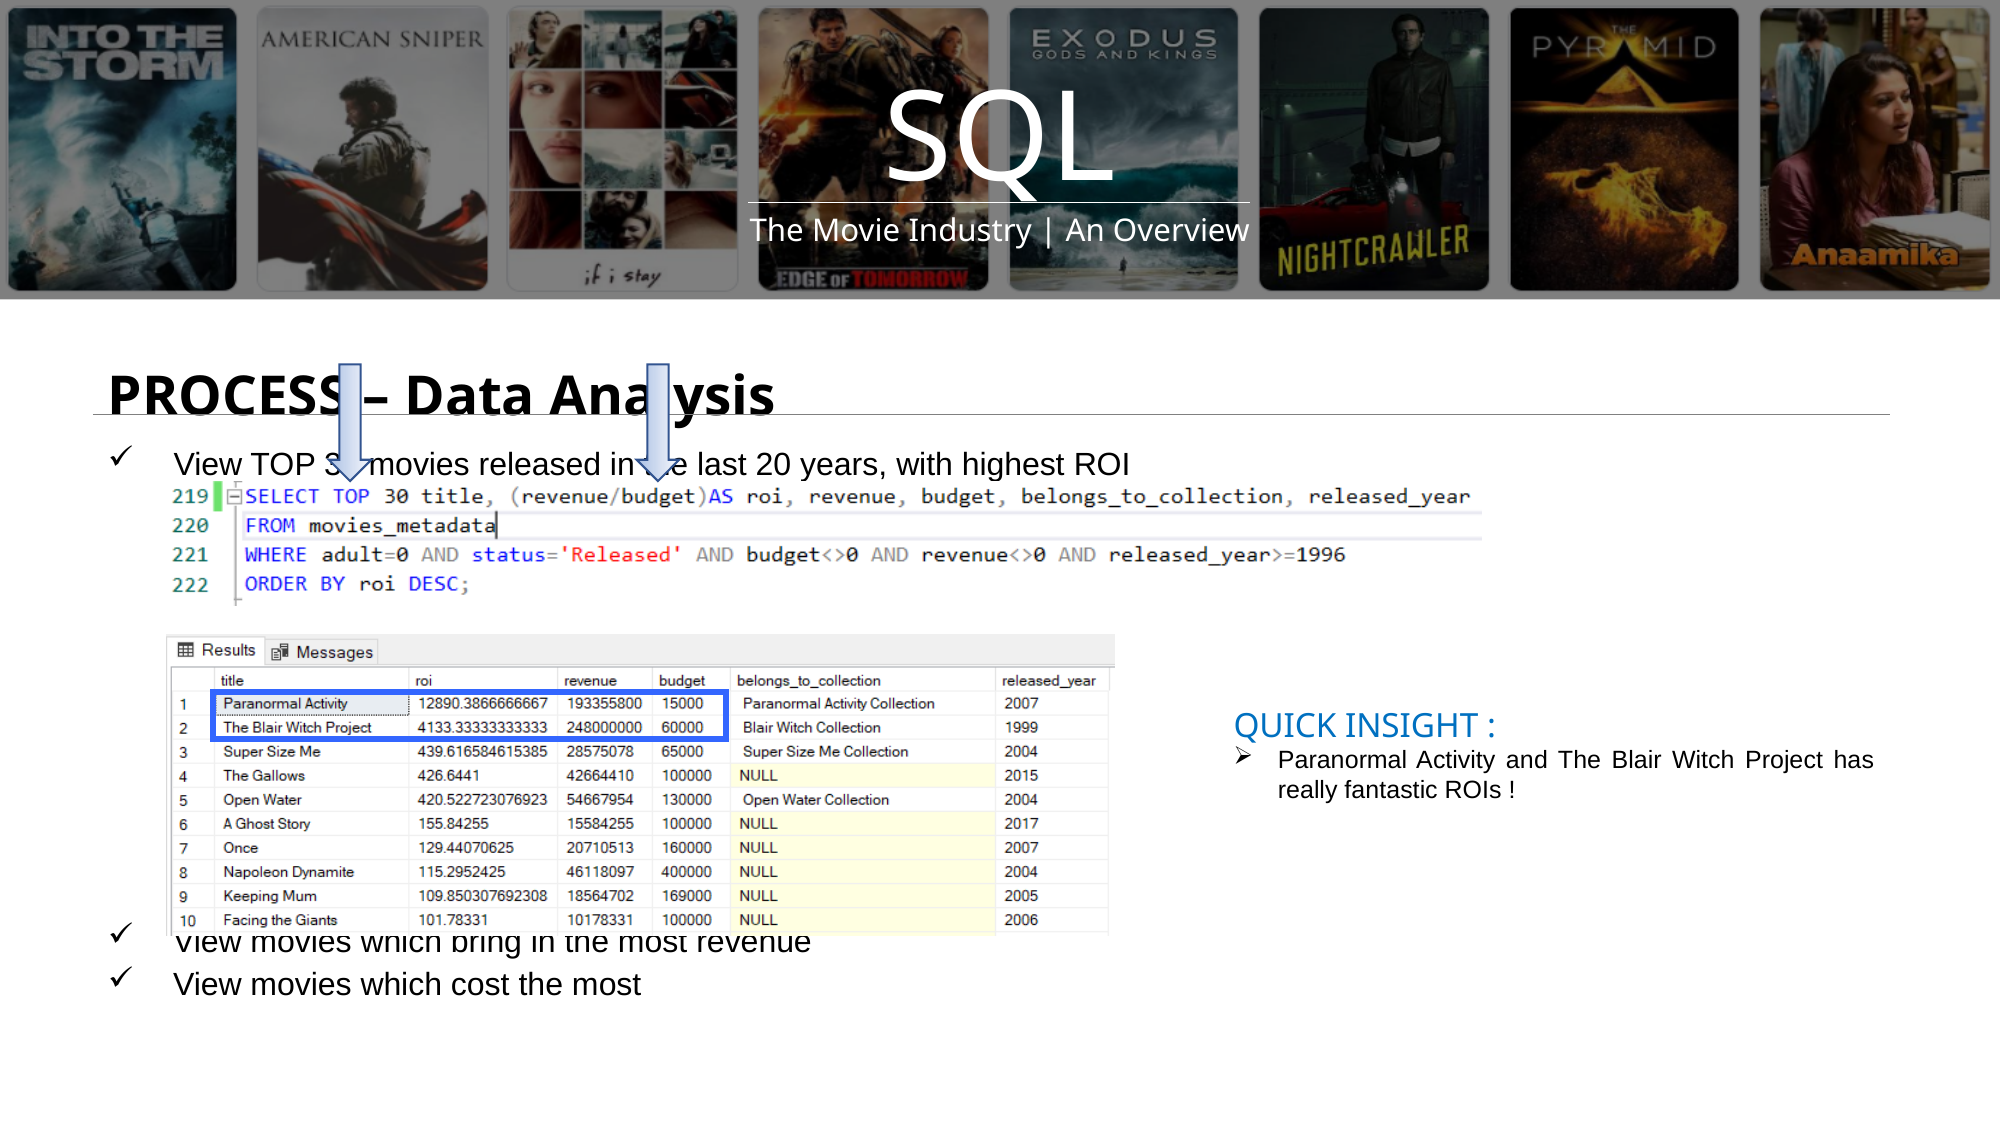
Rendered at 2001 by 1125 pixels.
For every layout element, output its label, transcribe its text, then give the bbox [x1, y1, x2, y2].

text_box [326, 415, 374, 480]
text_box QUICK INSIGHT : Paranormal Activity and The Blair Witch Project has really fantastic ROIs ! [1159, 696, 1890, 812]
list PROCESS – Data Analysis View TOP 30 movies released in the last 20 years, with highest ROI View movies which bring in the most revenue View movies which cost the most [92, 339, 1986, 1025]
picture [166, 634, 1115, 936]
text_box [646, 363, 670, 414]
text_box [634, 415, 682, 480]
text_box [338, 363, 362, 414]
picture [0, 0, 2000, 300]
picture [166, 480, 1482, 606]
